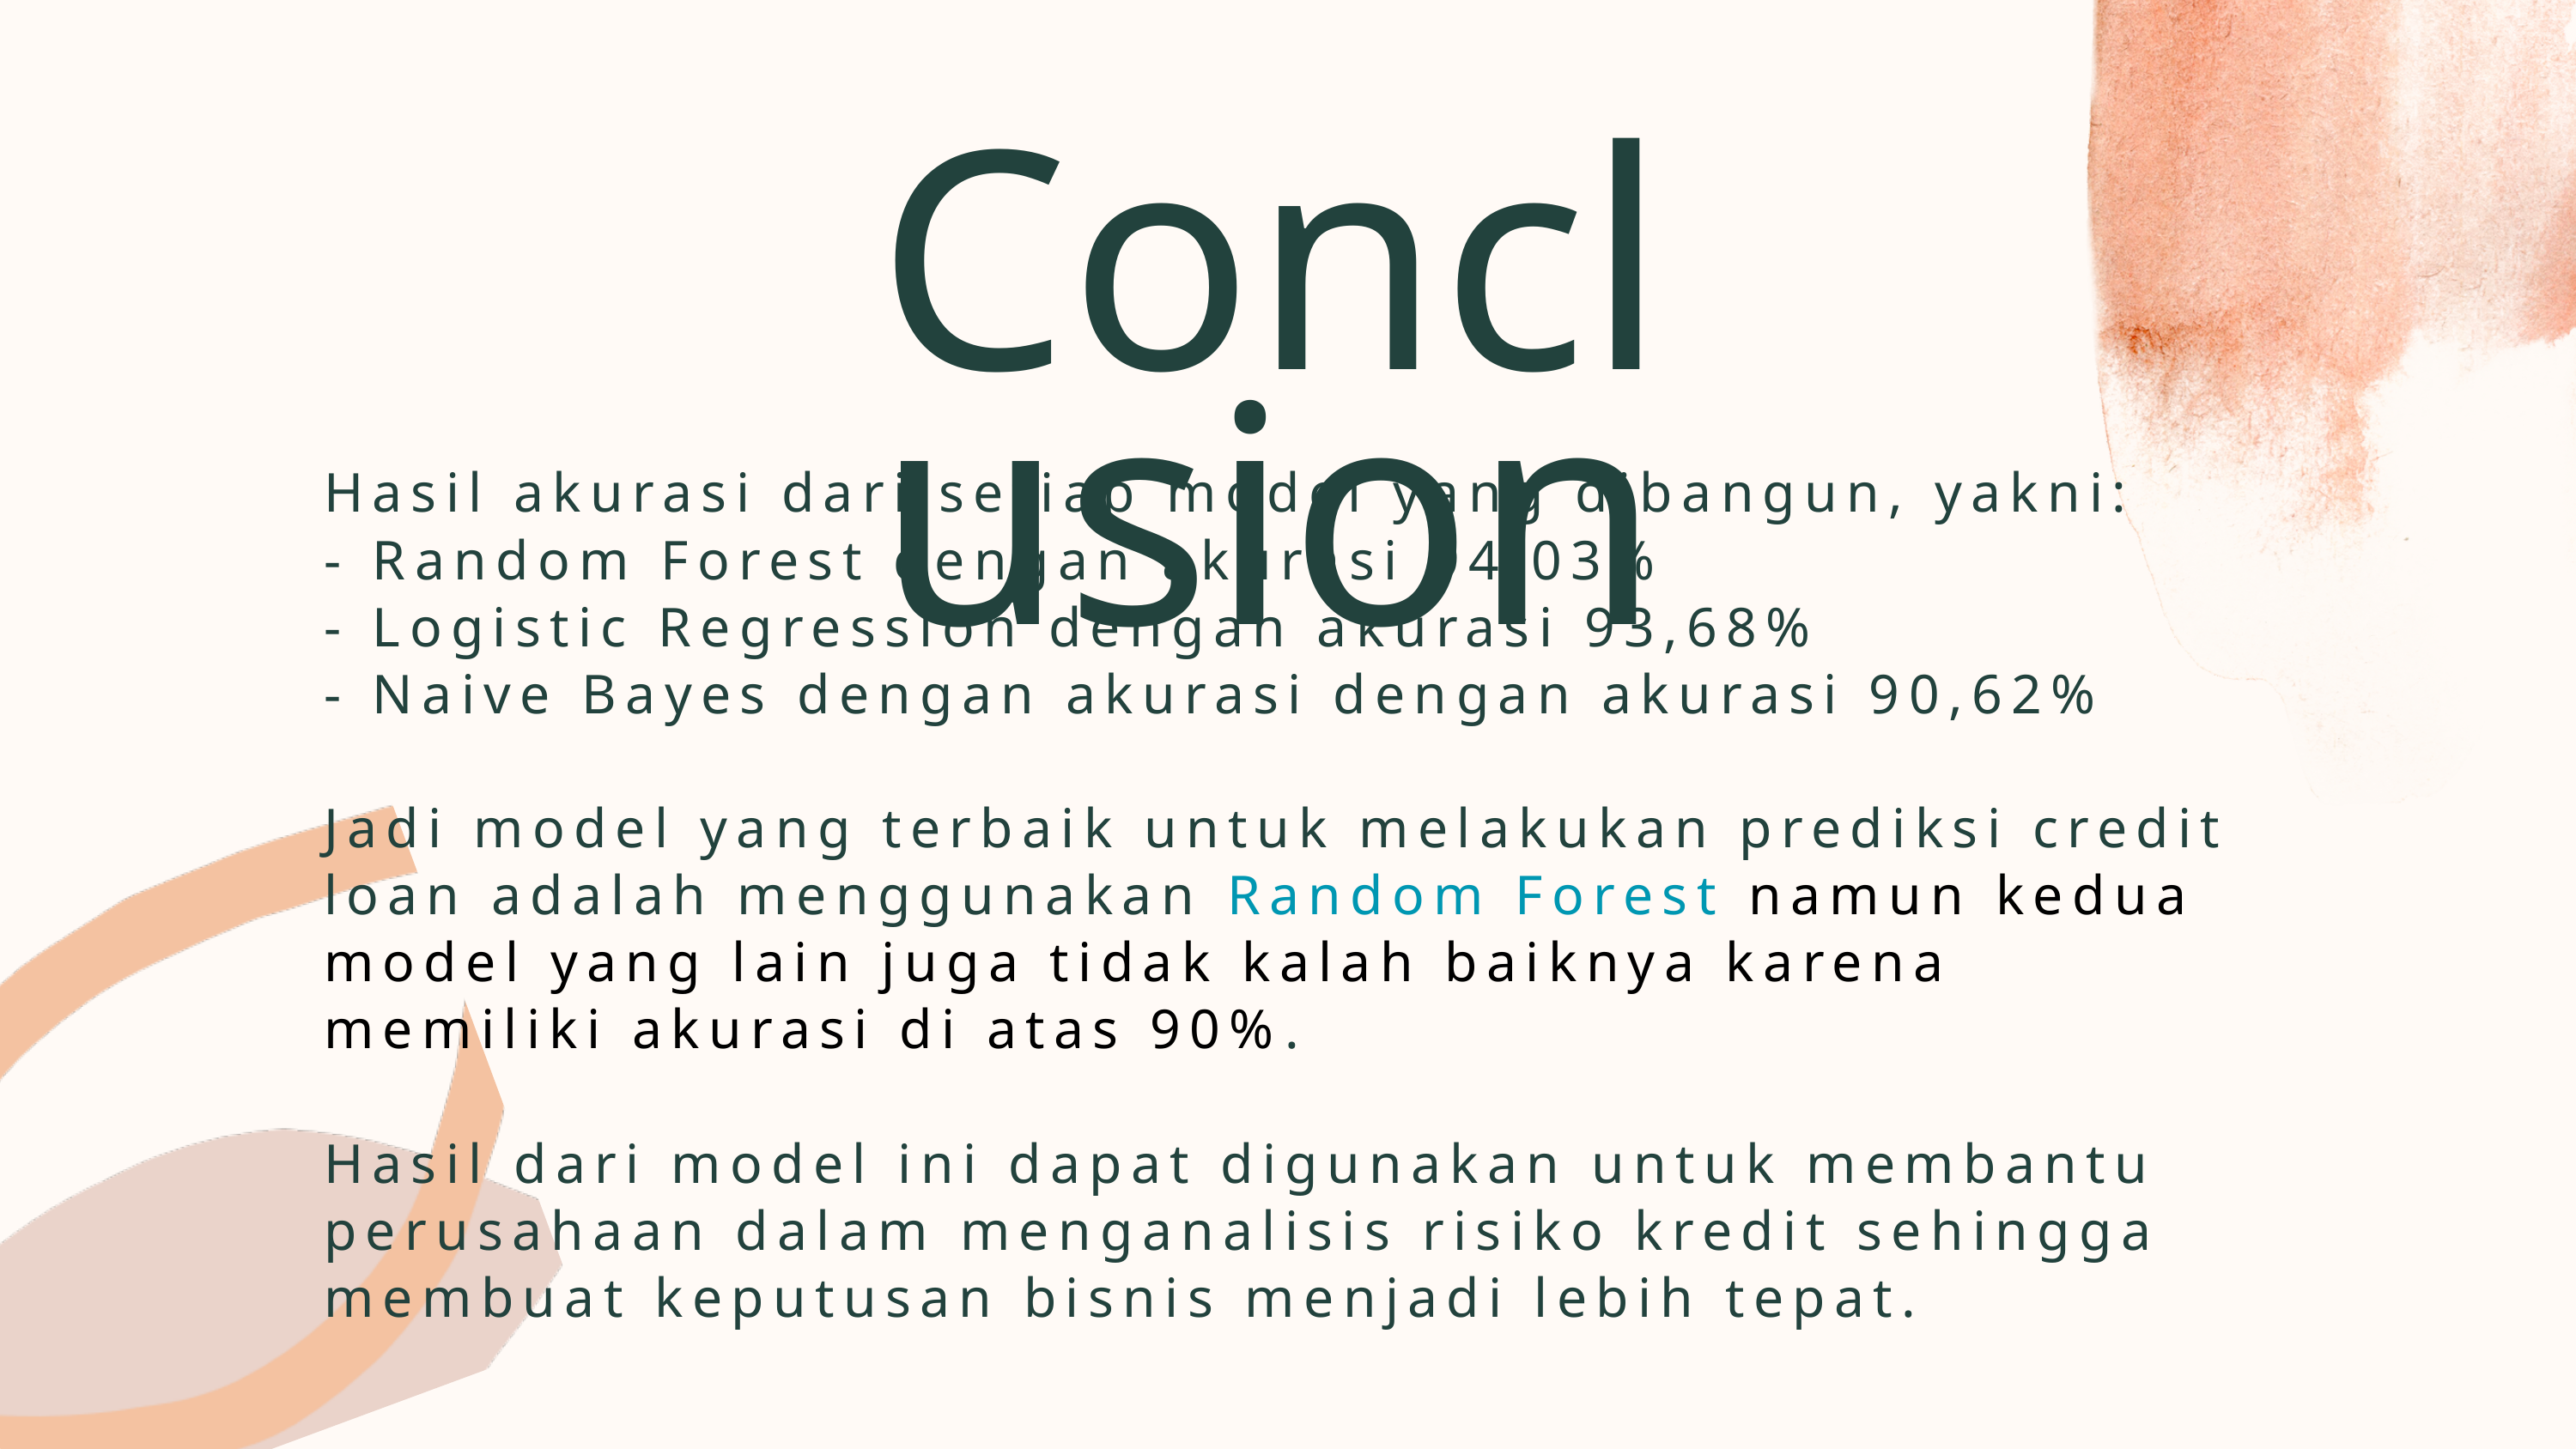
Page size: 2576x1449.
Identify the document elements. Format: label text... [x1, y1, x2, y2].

text_box [2084, 0, 2576, 807]
text_box Conclusion [877, 174, 1699, 456]
text_box Hasil akurasi dari setiap model yang dibangun, yakni: - Random Forest dengan akurasi 94,03% - Logistic Regression dengan akurasi 93,68% - Naive Bayes dengan akurasi dengan akurasi 90,62% Jadi model yang terbaik untuk melakukan prediksi credit loan adalah menggunakan Random Forest namun kedua model yang lain juga tidak kalah baiknya karena memiliki akurasi di atas 90%. Hasil dari model ini dapat digunakan untuk membantu perusahaan dalam menganalisis risiko kredit sehingga membuat keputusan bisnis menjadi lebih tepat. [324, 456, 2252, 1328]
text_box [0, 811, 588, 1449]
